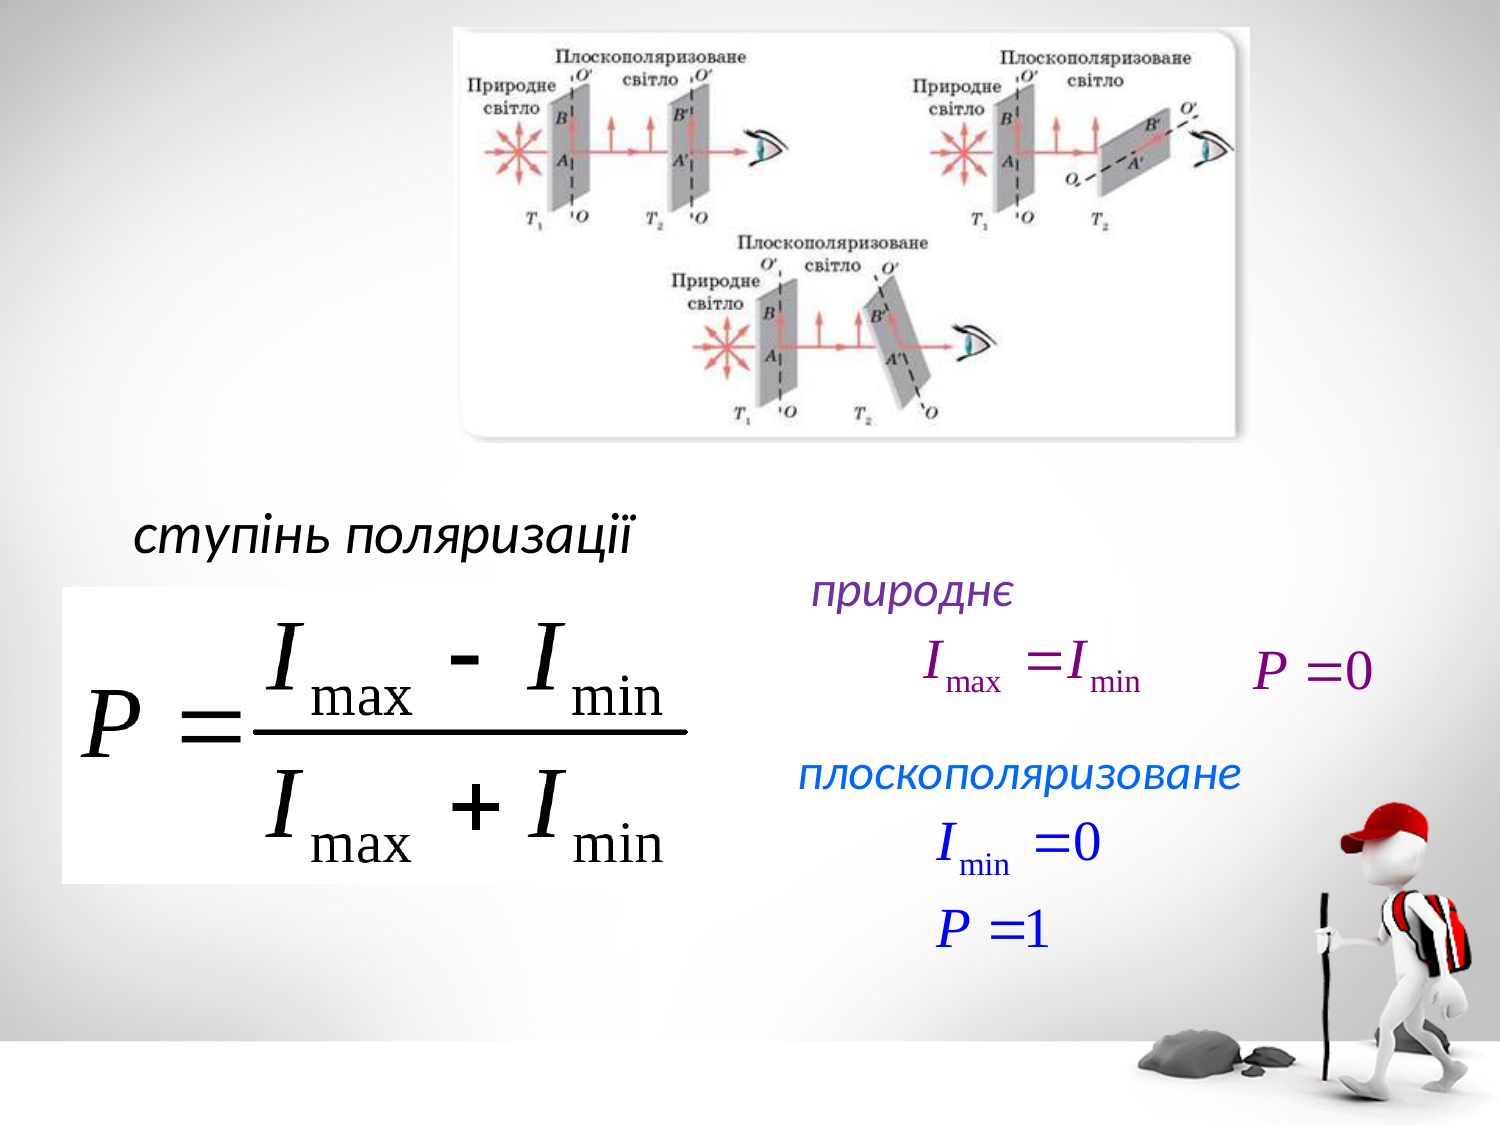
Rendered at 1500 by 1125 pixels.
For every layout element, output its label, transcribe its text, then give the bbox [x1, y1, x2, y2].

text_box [914, 625, 1151, 702]
text_box природнє [795, 549, 1033, 625]
picture [0, 0, 1500, 1125]
text_box плоскополяризоване [782, 731, 1300, 807]
text_box ступінь поляризації [118, 487, 649, 573]
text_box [928, 807, 1112, 884]
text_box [1244, 640, 1383, 702]
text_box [928, 897, 1055, 956]
